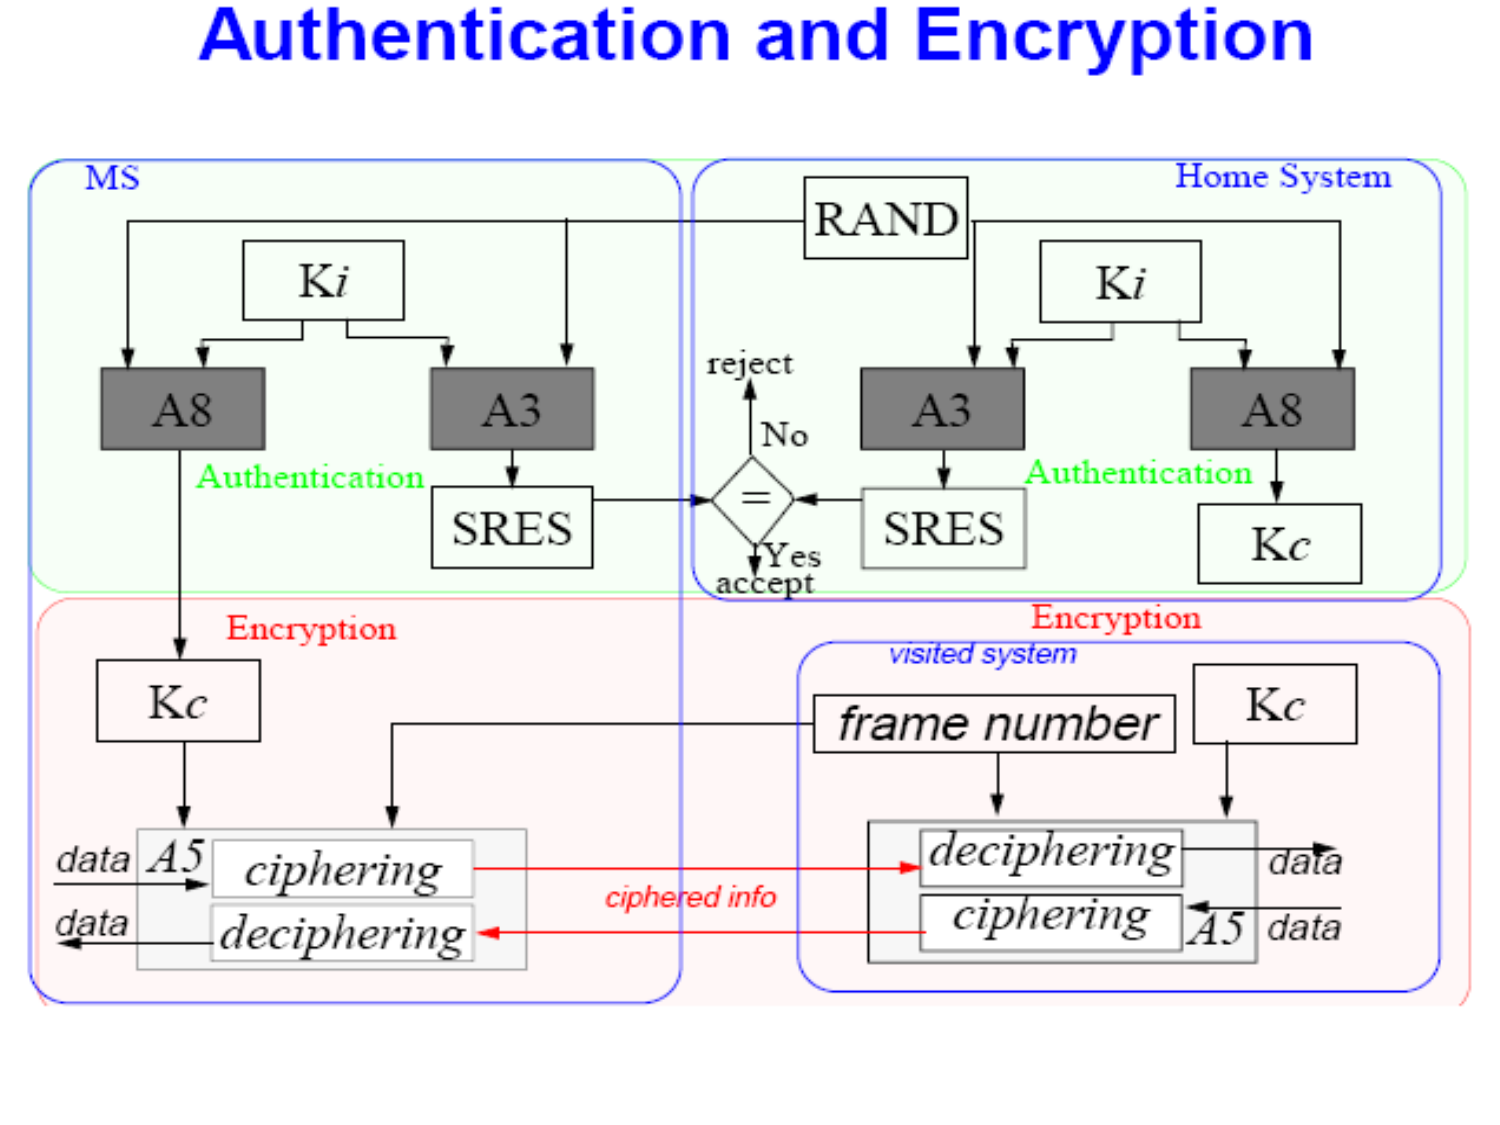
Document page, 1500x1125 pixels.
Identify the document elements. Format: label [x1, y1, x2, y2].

list [0, 0, 1500, 1024]
